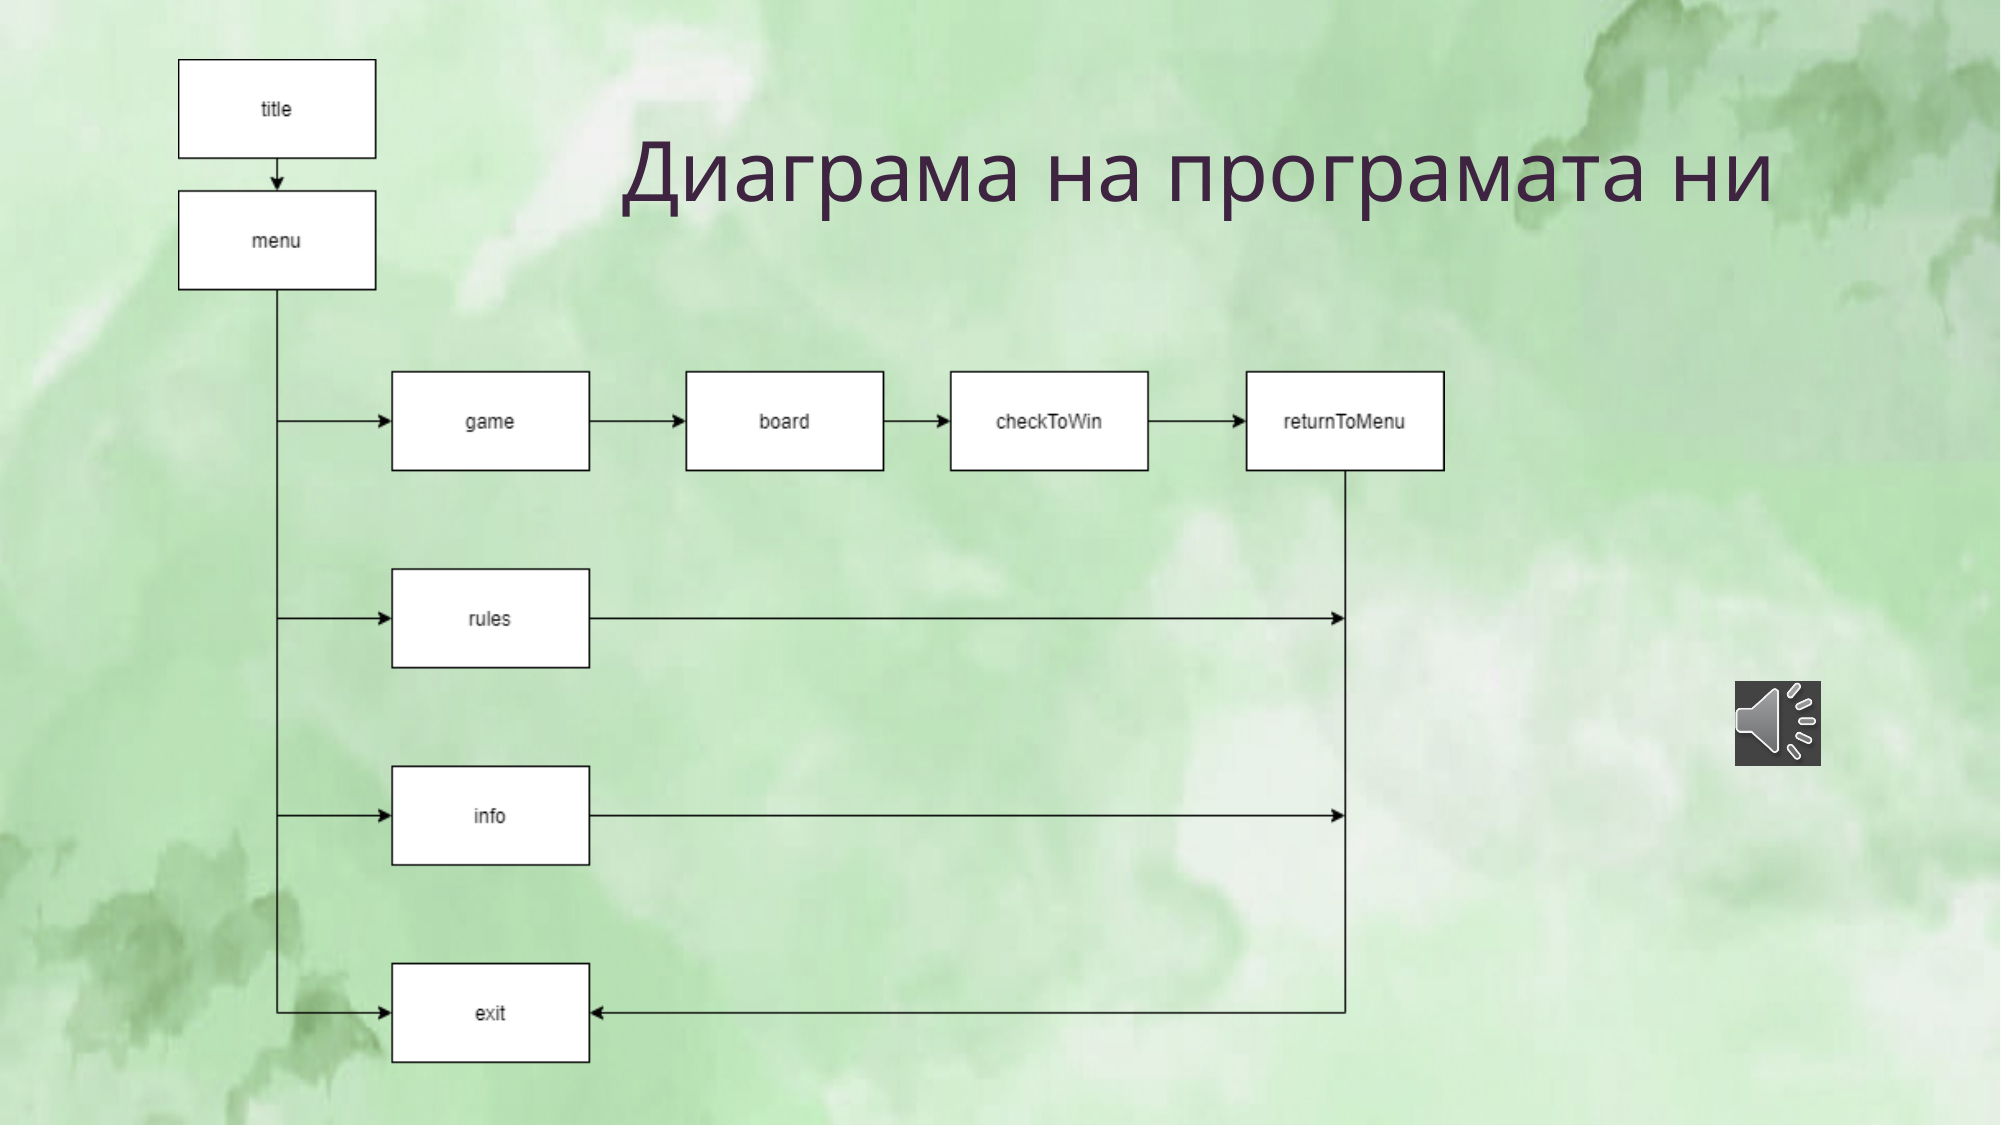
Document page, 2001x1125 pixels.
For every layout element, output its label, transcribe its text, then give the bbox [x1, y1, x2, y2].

picture [0, 0, 2001, 1125]
title Диаграма на програмата ни [1445, 59, 1962, 278]
